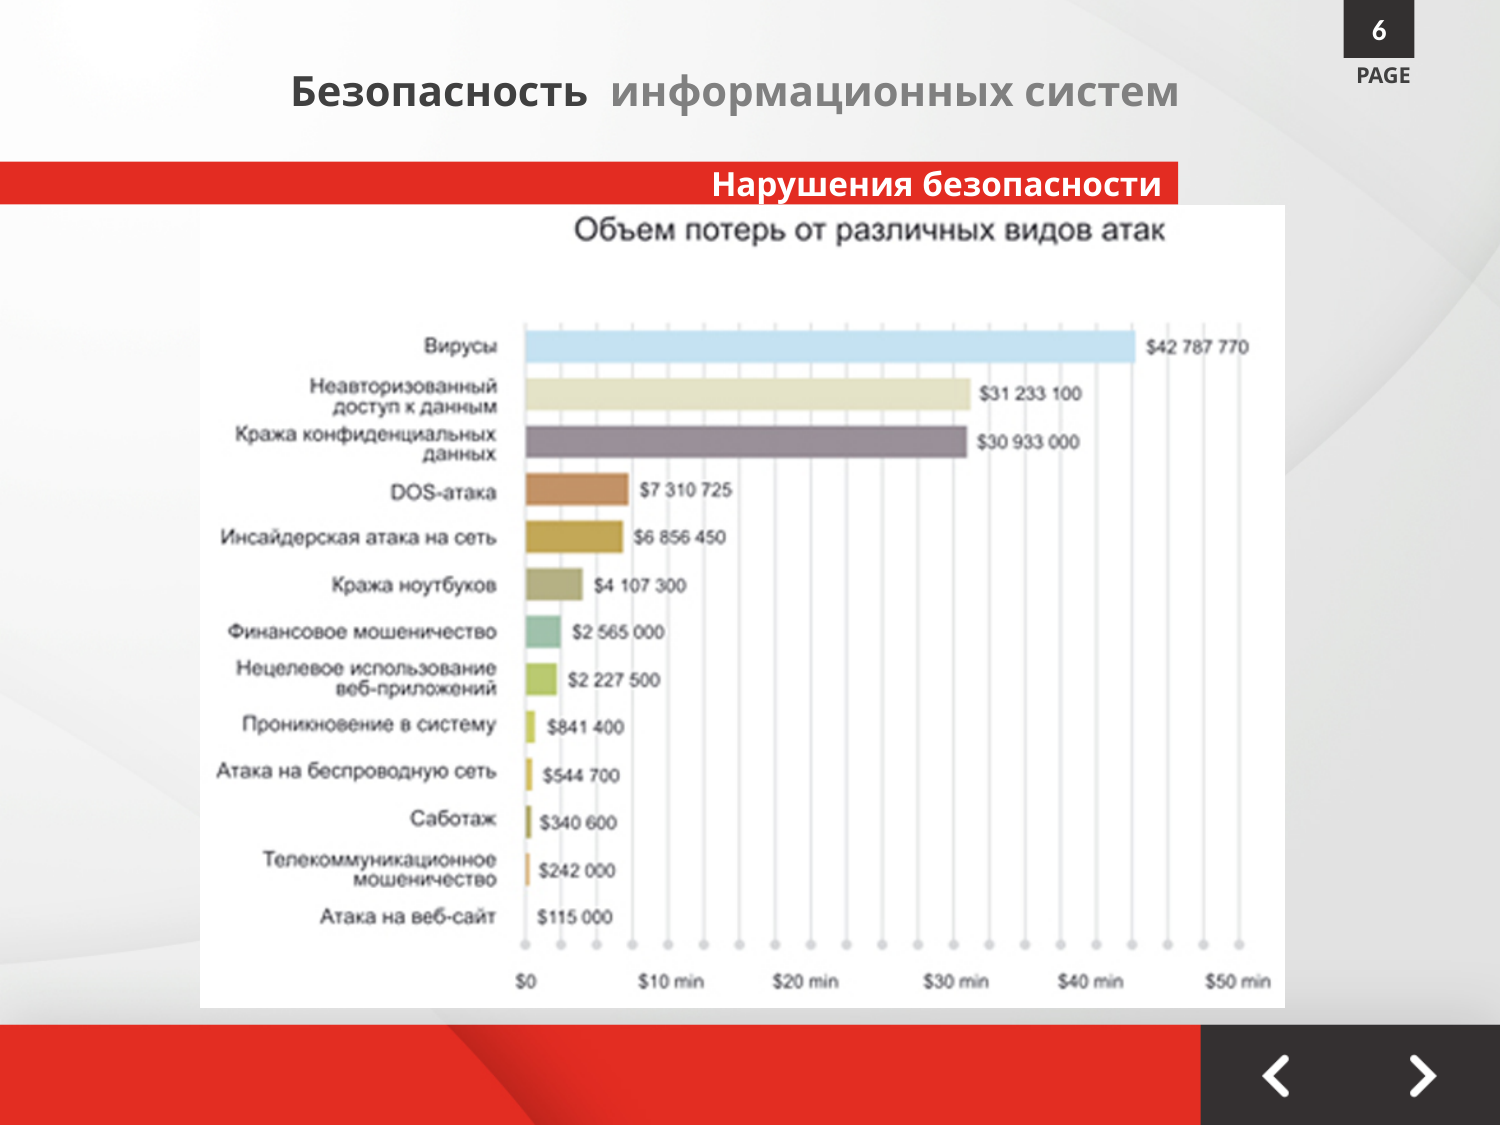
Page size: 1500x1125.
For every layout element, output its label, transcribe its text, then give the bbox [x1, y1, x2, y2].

text_box Безопасность информационных систем [22, 57, 1196, 123]
text_box 6 [1342, 0, 1417, 60]
text_box PAGE [1341, 54, 1426, 96]
subtitle Нарушения безопасности [0, 161, 1179, 205]
picture [0, 0, 1500, 1125]
